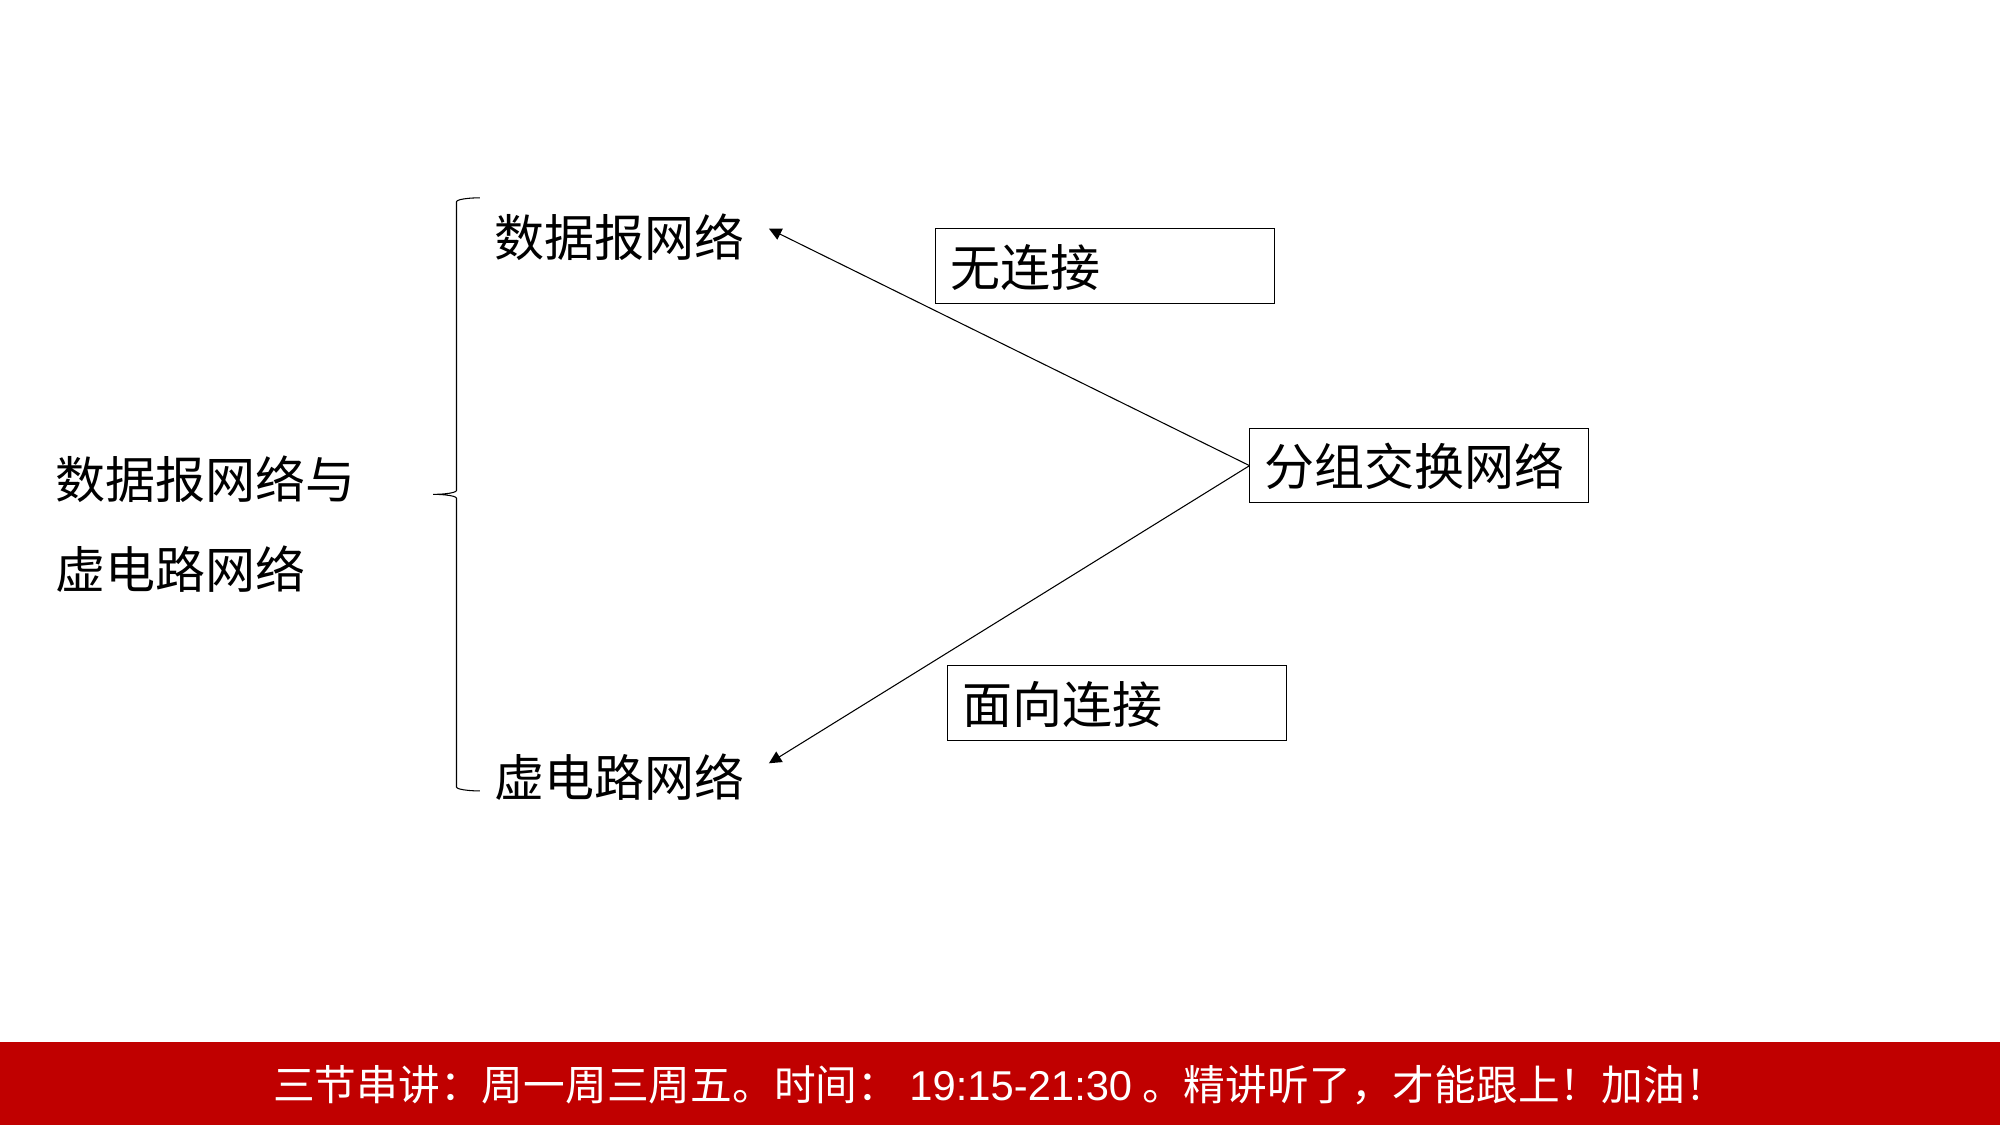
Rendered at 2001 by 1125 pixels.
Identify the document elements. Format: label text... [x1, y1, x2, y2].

text_box 数据报网络与 虚电路网络 [41, 410, 455, 606]
text_box 面向连接 [1250, 665, 1287, 741]
text_box 分组交换网络 [1250, 428, 1589, 503]
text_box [768, 466, 1250, 764]
text_box 数据报网络 虚电路网络 [479, 168, 1059, 814]
text_box [433, 197, 480, 792]
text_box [768, 228, 1250, 466]
text_box 三节串讲：周一周三周五。时间：19:15-21:30。精讲听了，才能跟上！加油！ [0, 1042, 2000, 1125]
text_box 无连接 [1250, 228, 1275, 304]
